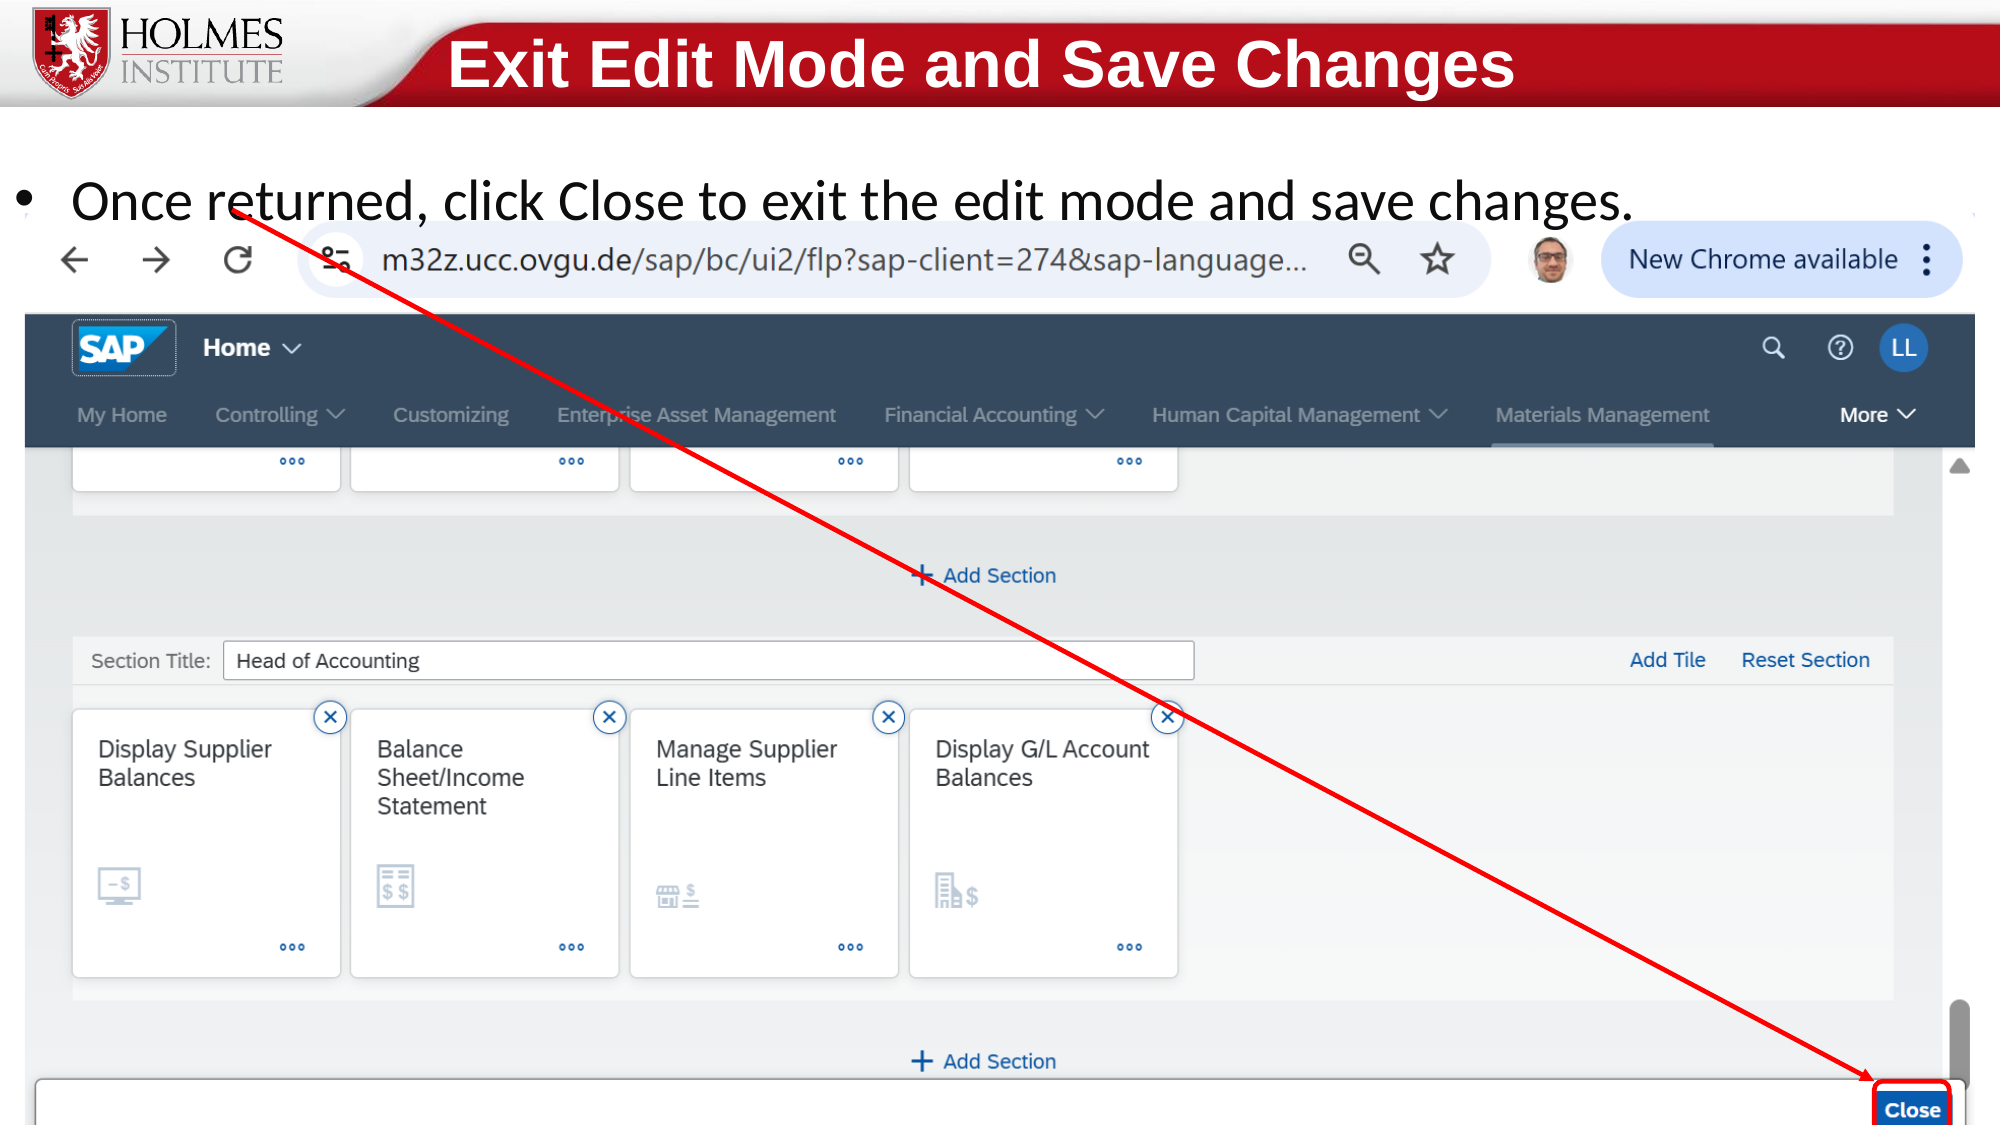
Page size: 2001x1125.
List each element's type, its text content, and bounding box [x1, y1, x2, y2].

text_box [231, 209, 1875, 1082]
picture [24, 213, 1976, 1125]
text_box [0, 0, 2000, 107]
text_box Once returned, click Close to exit the edit mode and save changes. [0, 119, 1950, 240]
